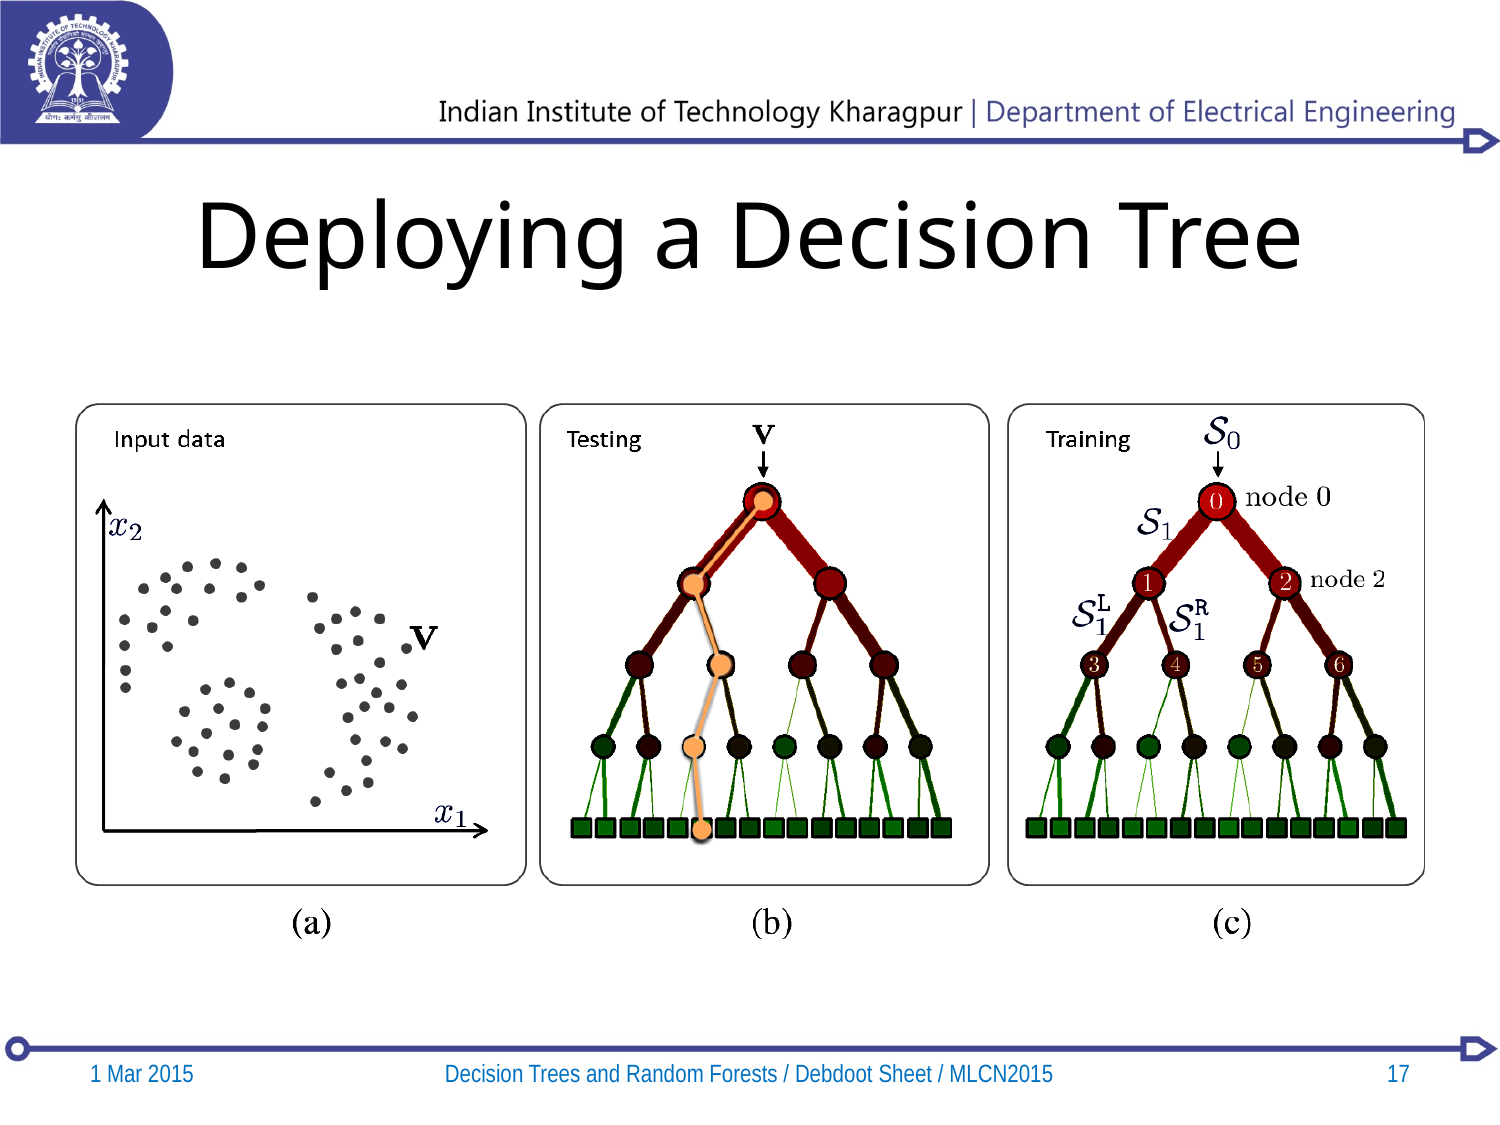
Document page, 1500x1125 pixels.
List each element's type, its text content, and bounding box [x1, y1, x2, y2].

title Deploying a Decision Tree [75, 149, 1425, 315]
footer Decision Trees and Random Forests / Debdoot Sheet / MLCN2015 [407, 1042, 1093, 1103]
slide_number 17 [1093, 1042, 1425, 1103]
picture [0, 0, 1500, 1125]
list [74, 403, 1426, 940]
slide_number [75, 1042, 407, 1103]
